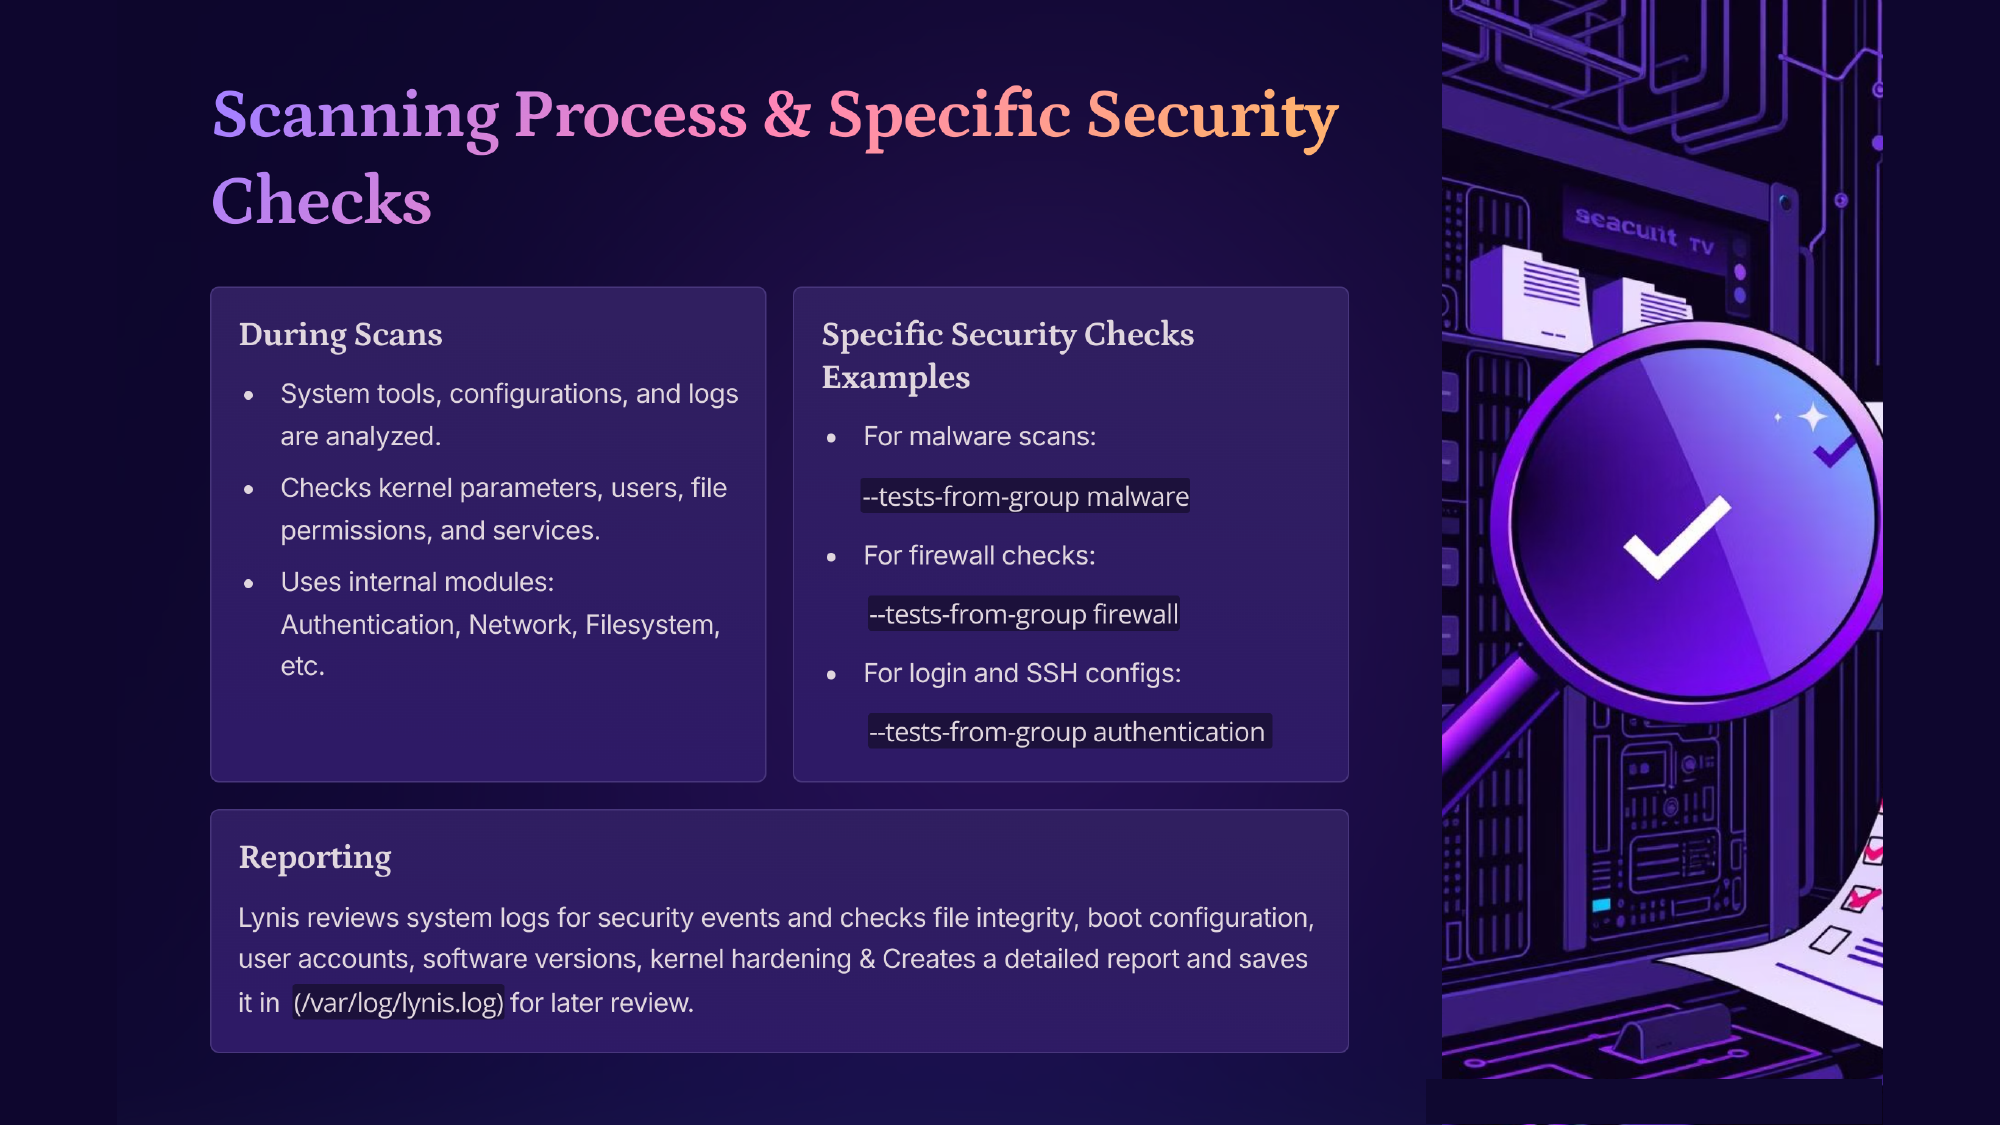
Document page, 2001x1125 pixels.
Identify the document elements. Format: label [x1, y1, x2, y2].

picture [117, 0, 1883, 1125]
